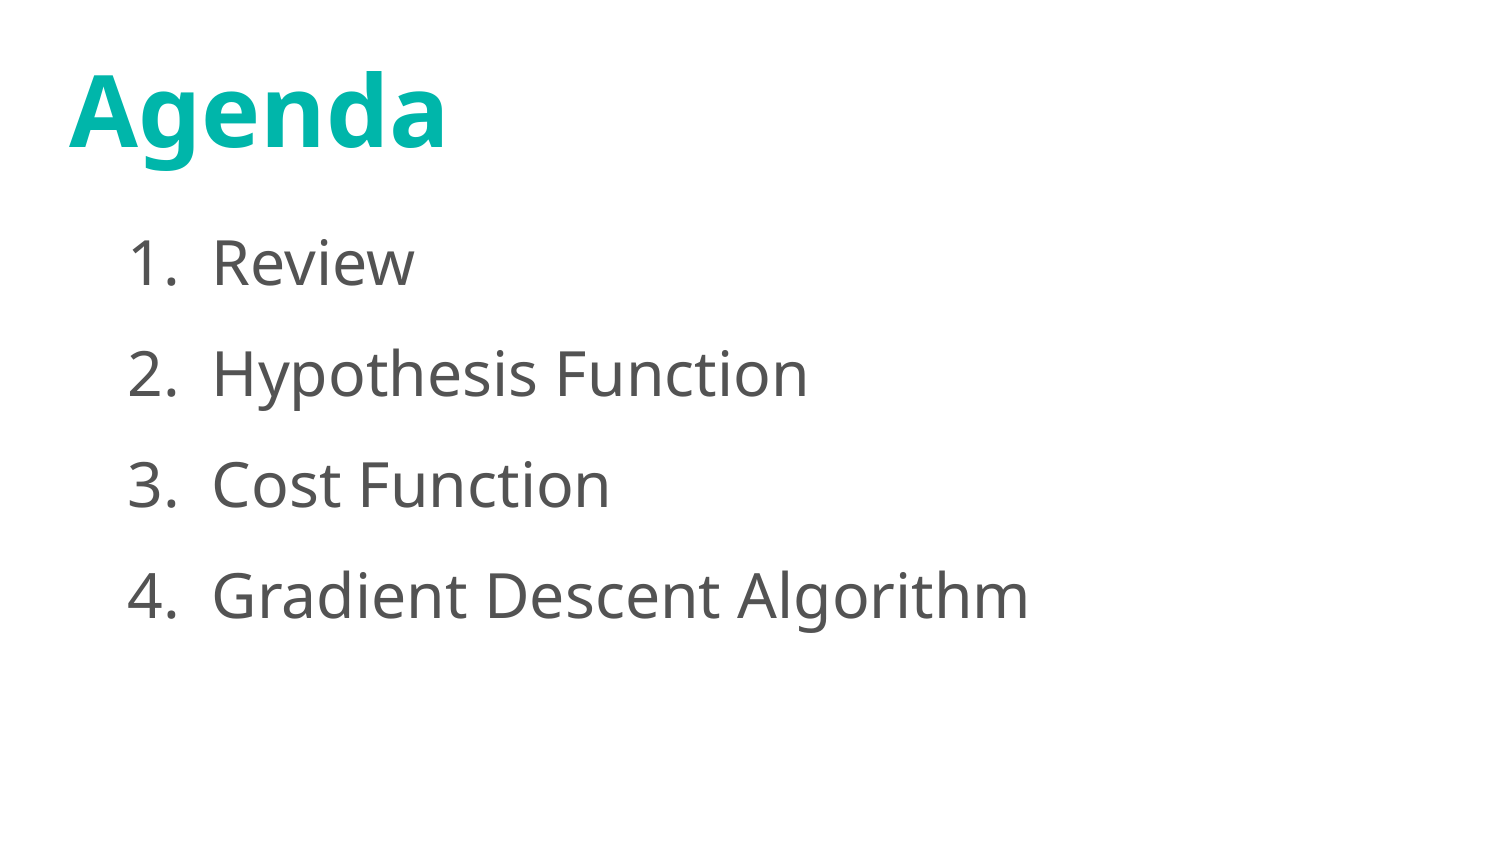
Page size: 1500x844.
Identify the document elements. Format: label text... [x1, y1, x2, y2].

list Review Hypothesis Function Cost Function Gradient Descent Algorithm [75, 196, 1425, 808]
title Agenda [54, 42, 1405, 183]
